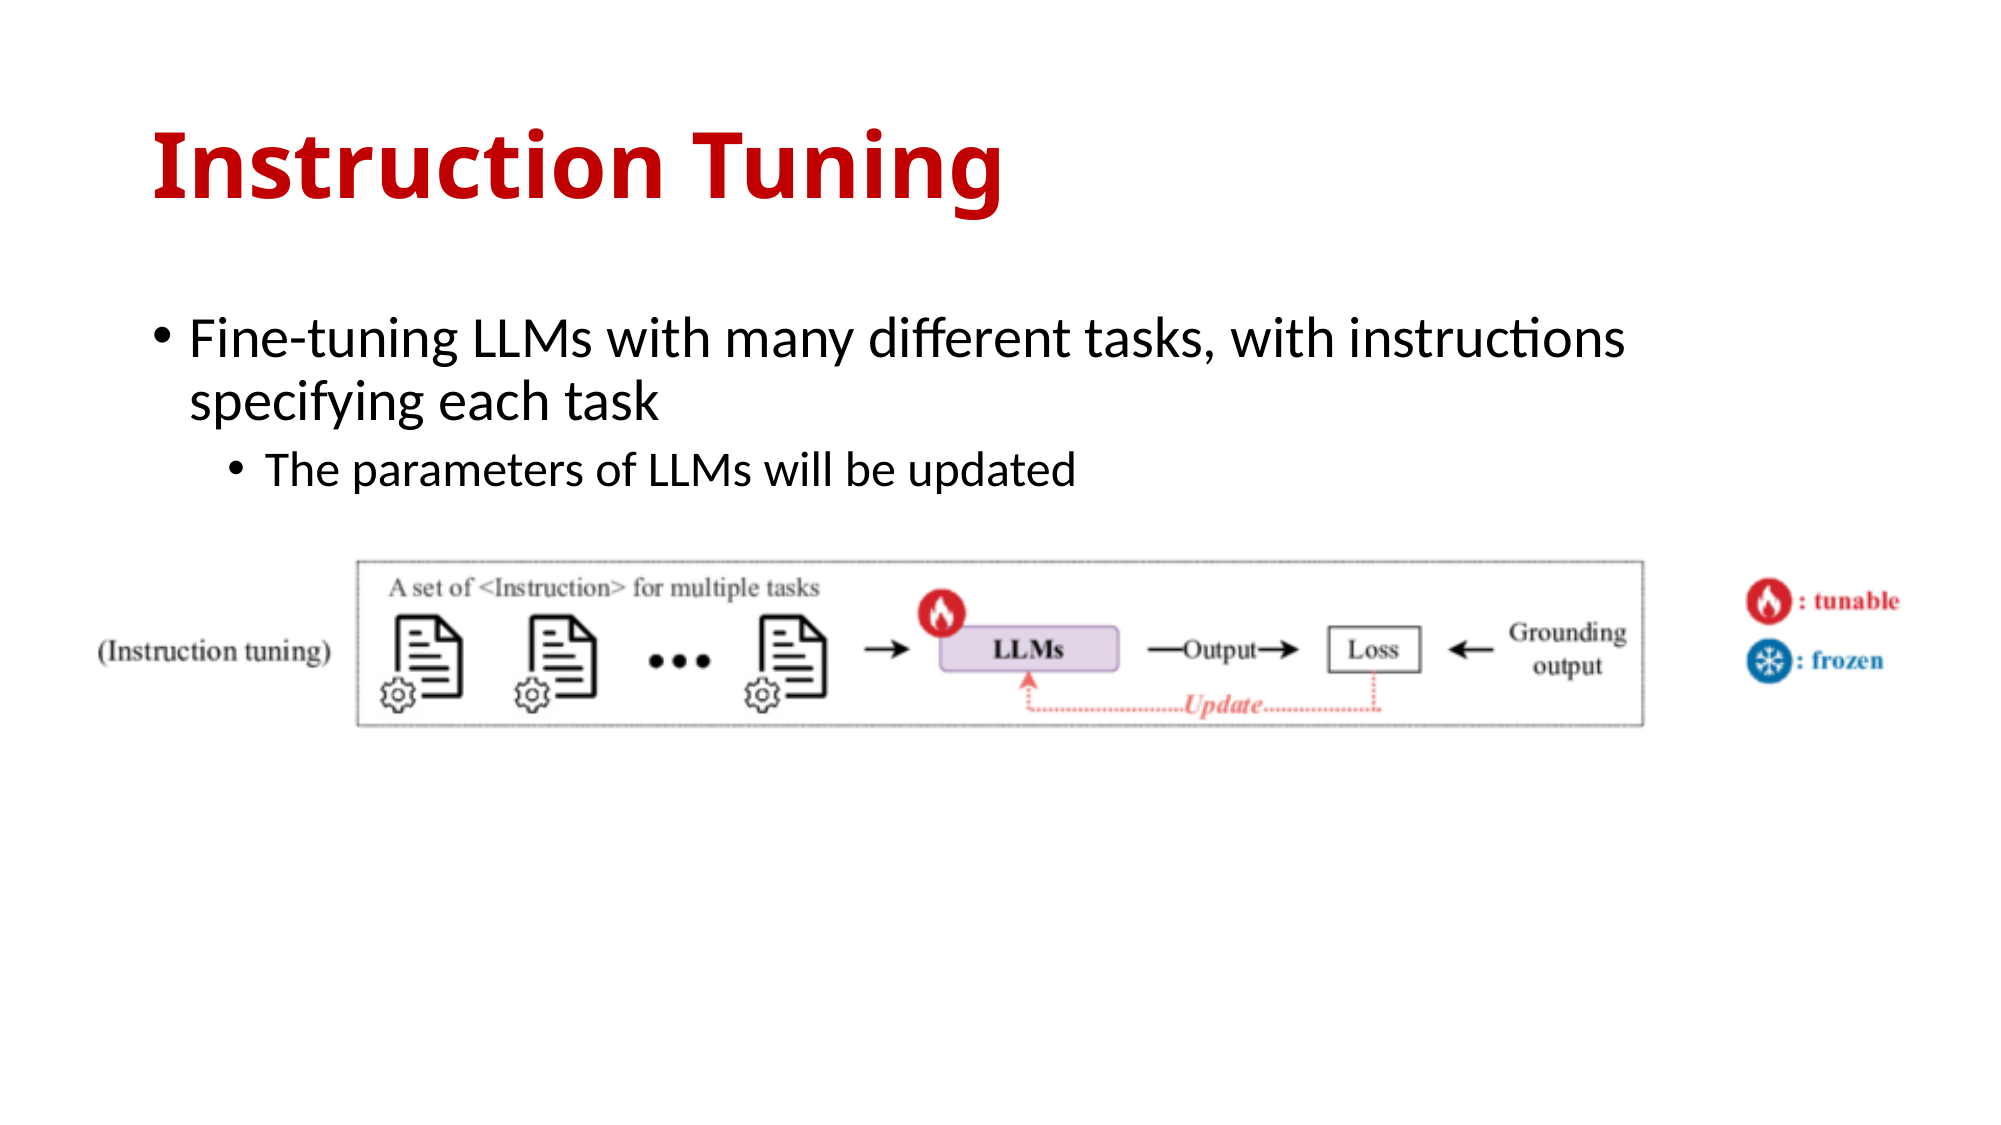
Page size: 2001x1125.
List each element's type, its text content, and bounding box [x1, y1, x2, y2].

list Fine-tuning LLMs with many different tasks, with instructions specifying each task The parameters of LLMs will be updated [137, 299, 1863, 1014]
picture [1739, 572, 1917, 714]
picture [72, 544, 1663, 741]
title Instruction Tuning [137, 59, 1863, 278]
